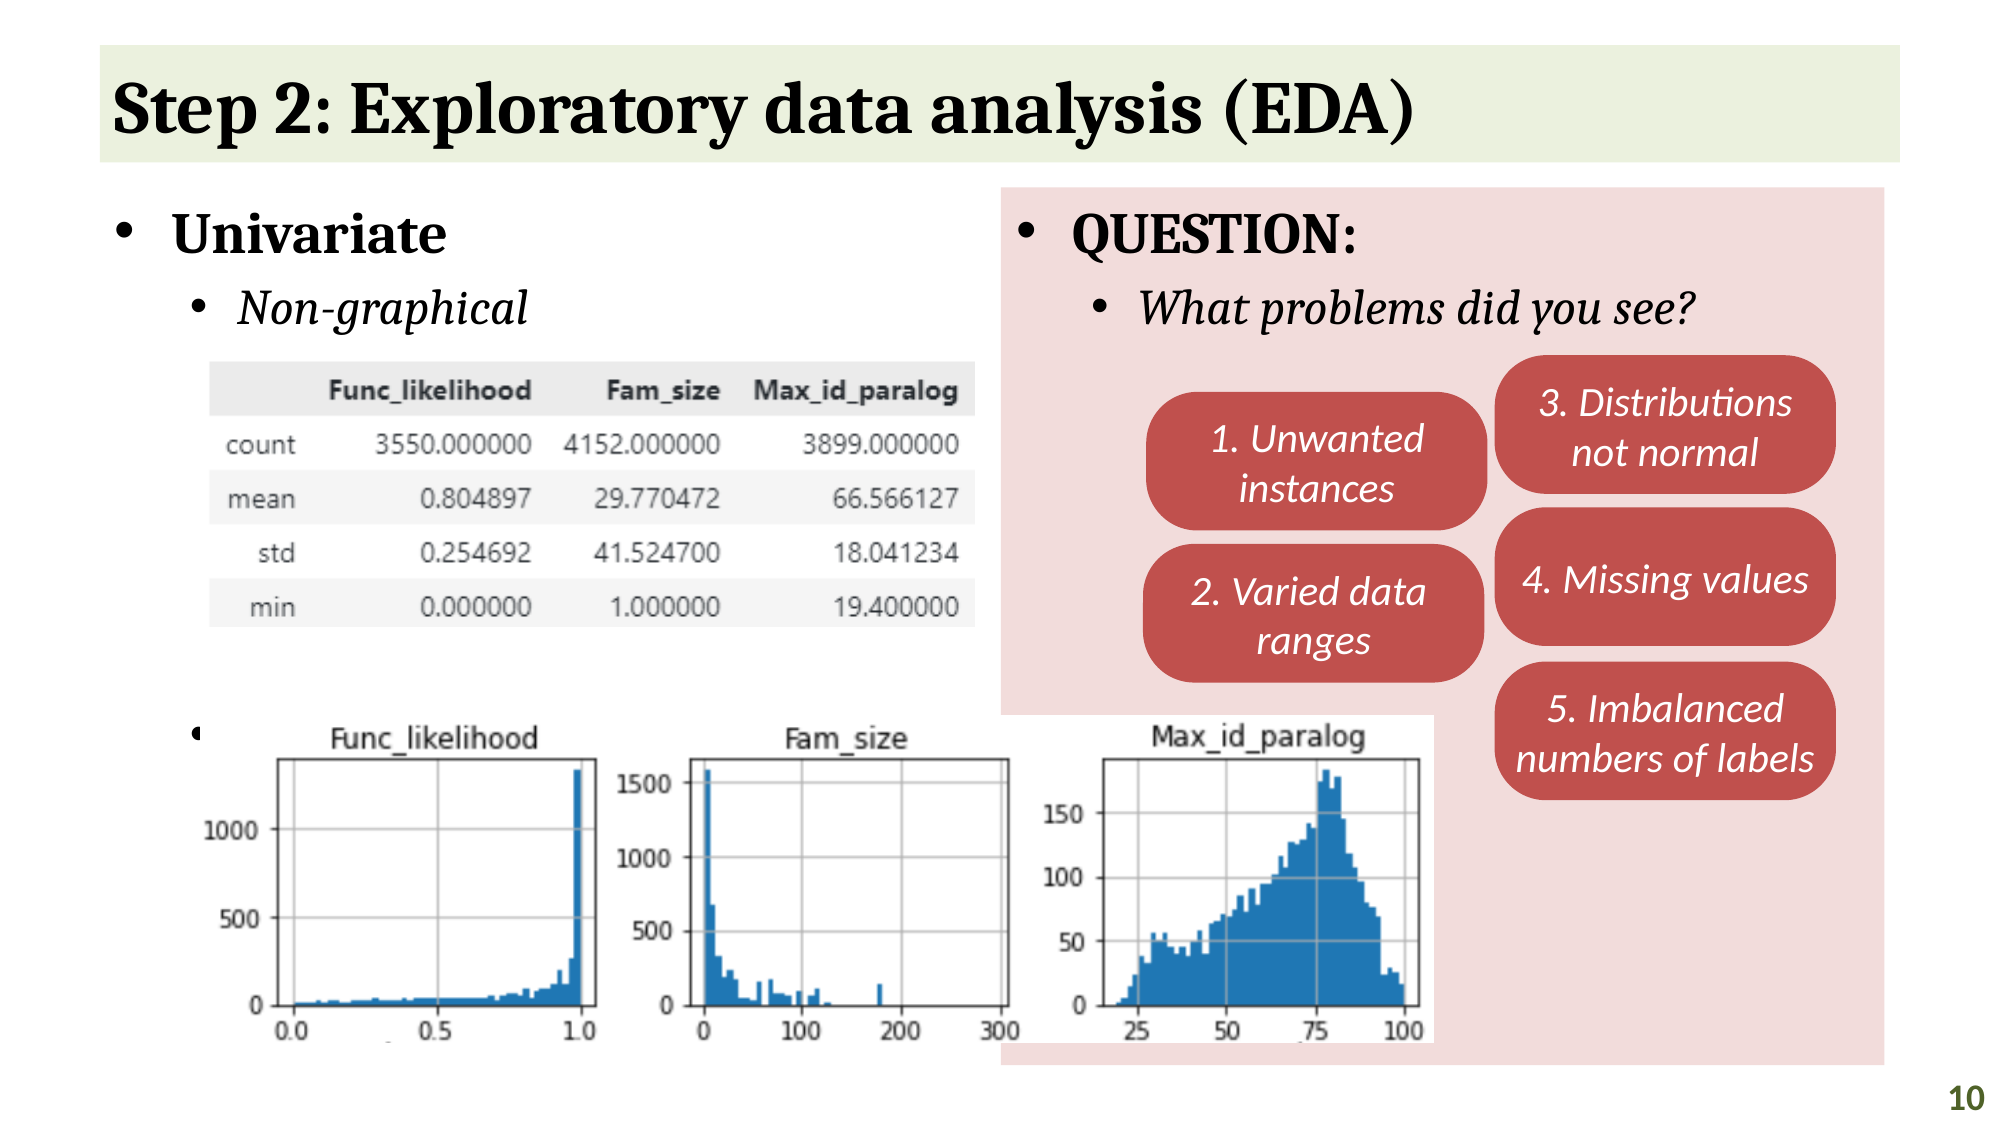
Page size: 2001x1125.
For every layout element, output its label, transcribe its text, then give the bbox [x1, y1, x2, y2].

picture [199, 356, 975, 627]
text_box 4. Missing values [1492, 505, 1839, 649]
text_box QUESTION: What problems did you see? [1000, 187, 1885, 1066]
text_box 1. Unwanted instances [1144, 389, 1490, 533]
text_box 2. Varied data ranges [1140, 541, 1487, 685]
title Step 2: Exploratory data analysis (EDA) [99, 44, 1901, 163]
slide_number 10 [1899, 1065, 2000, 1125]
text_box 5. Imbalanced numbers of labels [1492, 659, 1839, 803]
list Univariate Non-graphical Graphical: e.g., histogram [99, 187, 984, 1066]
text_box 3. Distributions not normal [1492, 353, 1839, 496]
picture [199, 715, 1434, 1043]
